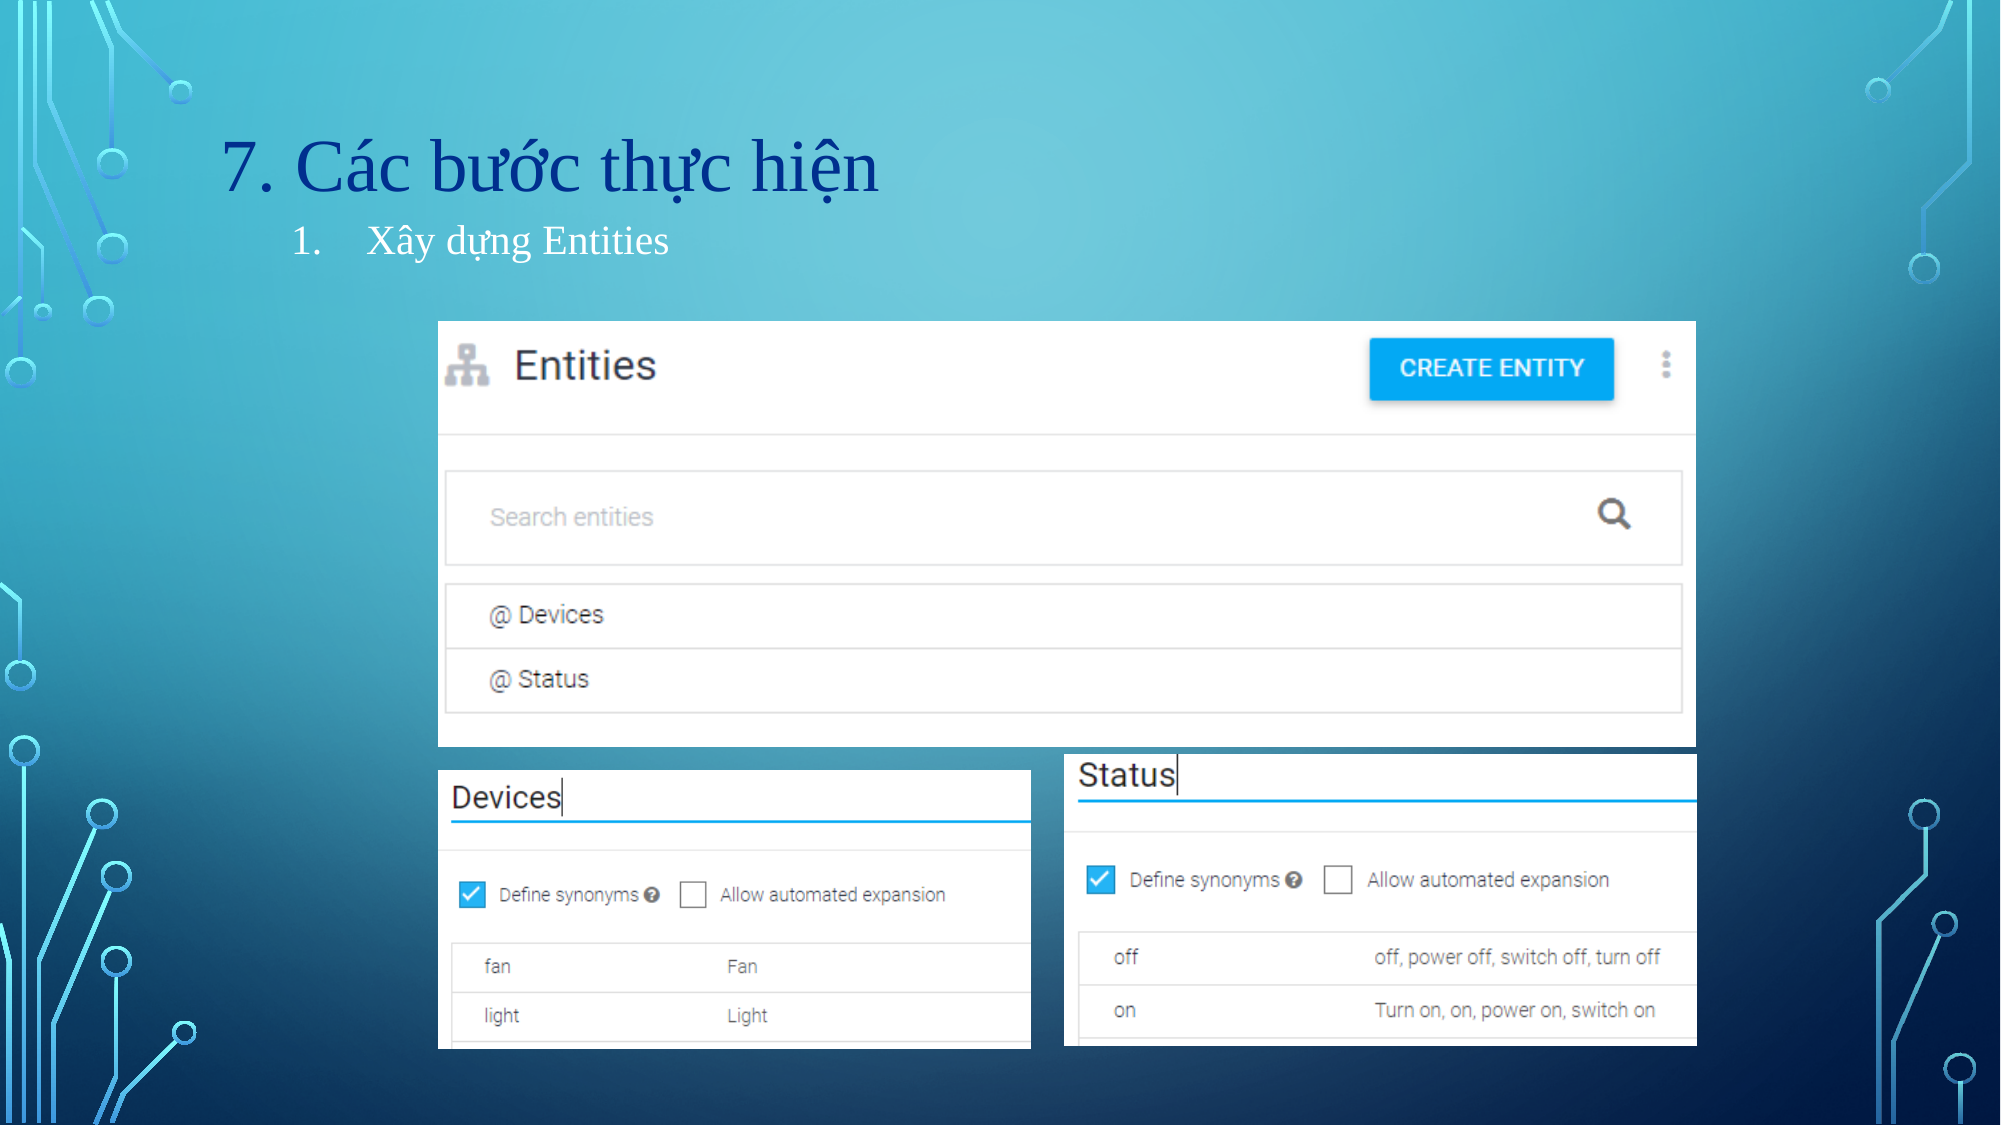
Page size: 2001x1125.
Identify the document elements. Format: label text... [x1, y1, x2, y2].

text_box Xây dựng Entities [276, 205, 685, 271]
picture [438, 769, 1031, 1049]
picture [1064, 754, 1698, 1047]
text_box 7. Các bước thực hiện [177, 91, 896, 214]
picture [438, 320, 1696, 747]
